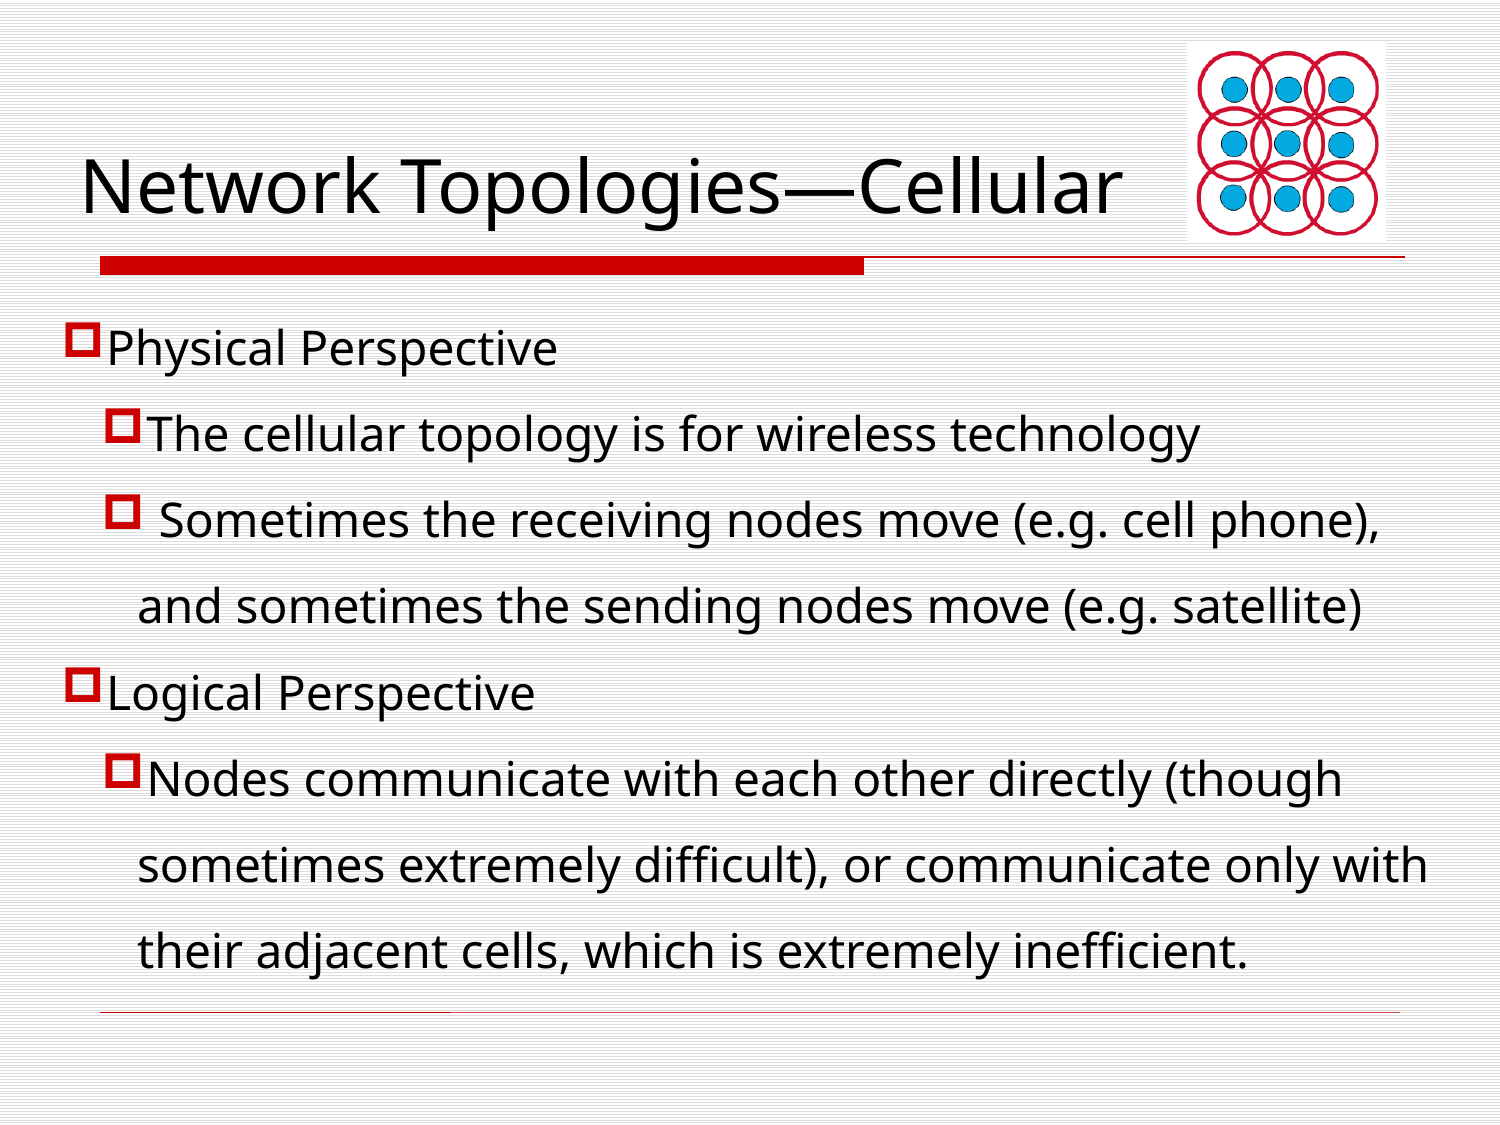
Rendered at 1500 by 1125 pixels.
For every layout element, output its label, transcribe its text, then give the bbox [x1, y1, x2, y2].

text_box Physical Perspective The cellular topology is for wireless technology Sometimes the receiving nodes move (e.g. cell phone), and sometimes the sending nodes move (e.g. satellite) Logical Perspective Nodes communicate with each other directly (though sometimes extremely difficult), or communicate only with their adjacent cells, which is extremely inefficient. [46, 281, 1460, 1072]
text_box Network Topologies—Cellular [64, 90, 1270, 278]
picture [1186, 42, 1386, 241]
